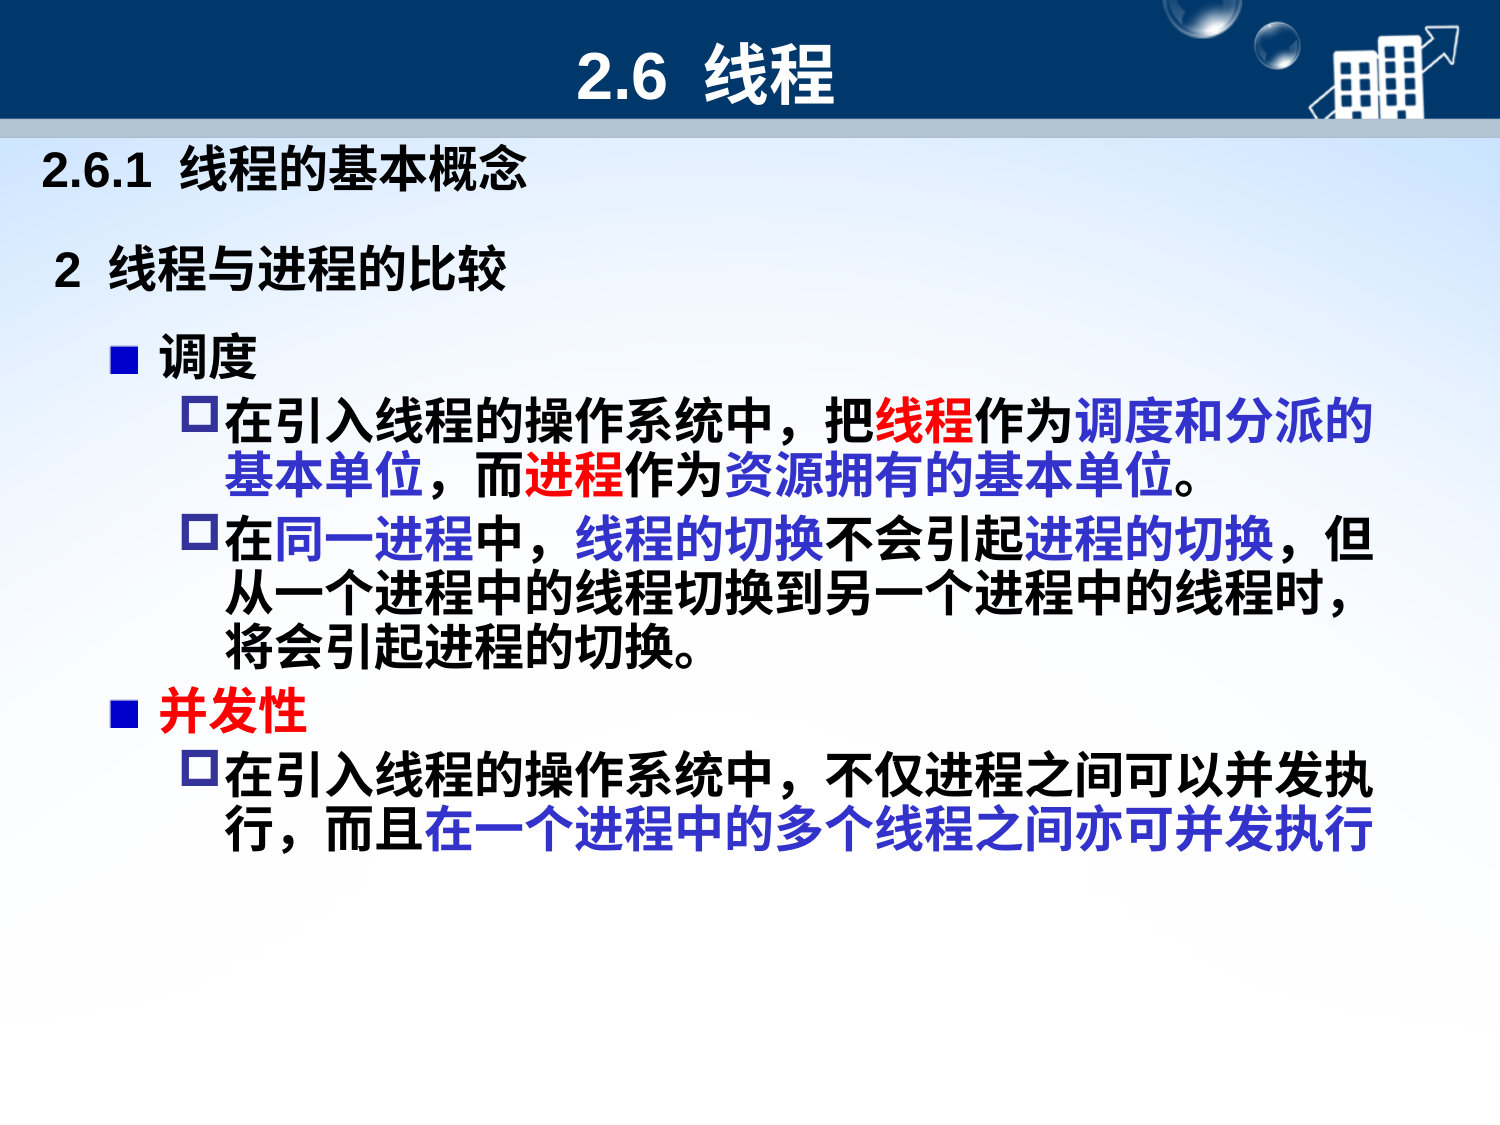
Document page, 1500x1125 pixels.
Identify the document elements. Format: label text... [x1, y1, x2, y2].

picture [0, 0, 1500, 1125]
list 调度 在引入线程的操作系统中，把线程作为调度和分派的基本单位，而进程作为资源拥有的基本单位。 在同一进程中，线程的切换不会引起进程的切换，但从一个进程中的线程切换到另一个进程中的线程时，将会引起进程的切换。 并发性 在引入线程的操作系统中，不仅进程之间可以并发执行，而且在一个进程中的多个线程之间亦可并发执行 [87, 324, 1438, 938]
title 2.6 线程 [75, 45, 1338, 100]
text_box 2 线程与进程的比较 [39, 237, 635, 307]
text_box 2.6.1 线程的基本概念 [26, 137, 656, 207]
